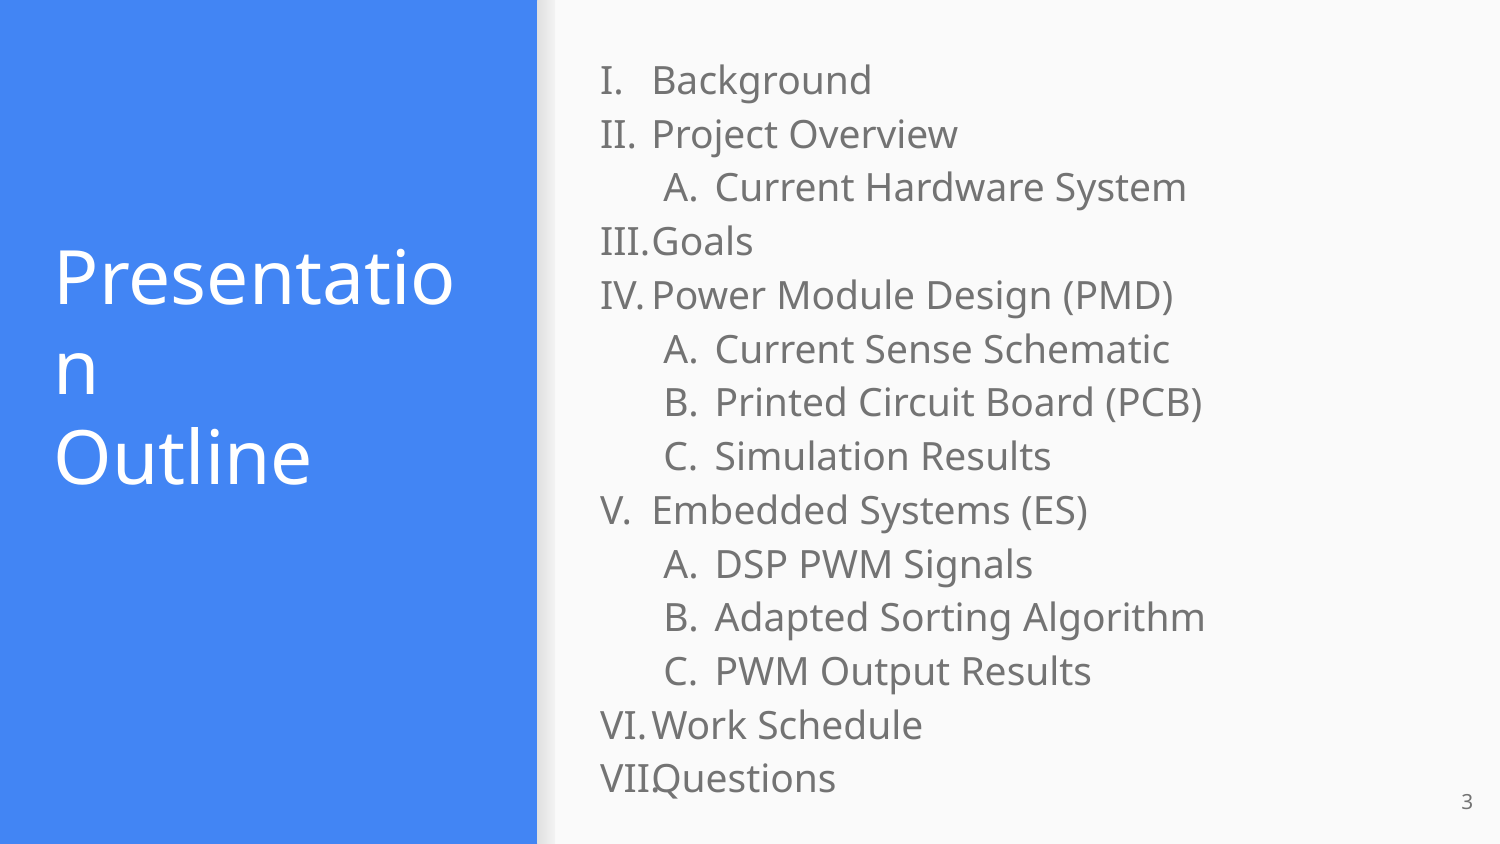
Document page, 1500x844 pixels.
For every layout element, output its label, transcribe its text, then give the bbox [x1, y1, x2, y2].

slide_number ‹#› [1398, 770, 1489, 835]
list Background Project Overview Current Hardware System Goals Power Module Design (PMD) Current Sense Schematic Printed Circuit Board (PCB) Simulation Results Embedded Systems (ES) DSP PWM Signals Adapted Sorting Algorithm PWM Output Results Work Schedule Questions [573, 33, 1459, 821]
title Presentation Outline [38, 310, 500, 515]
